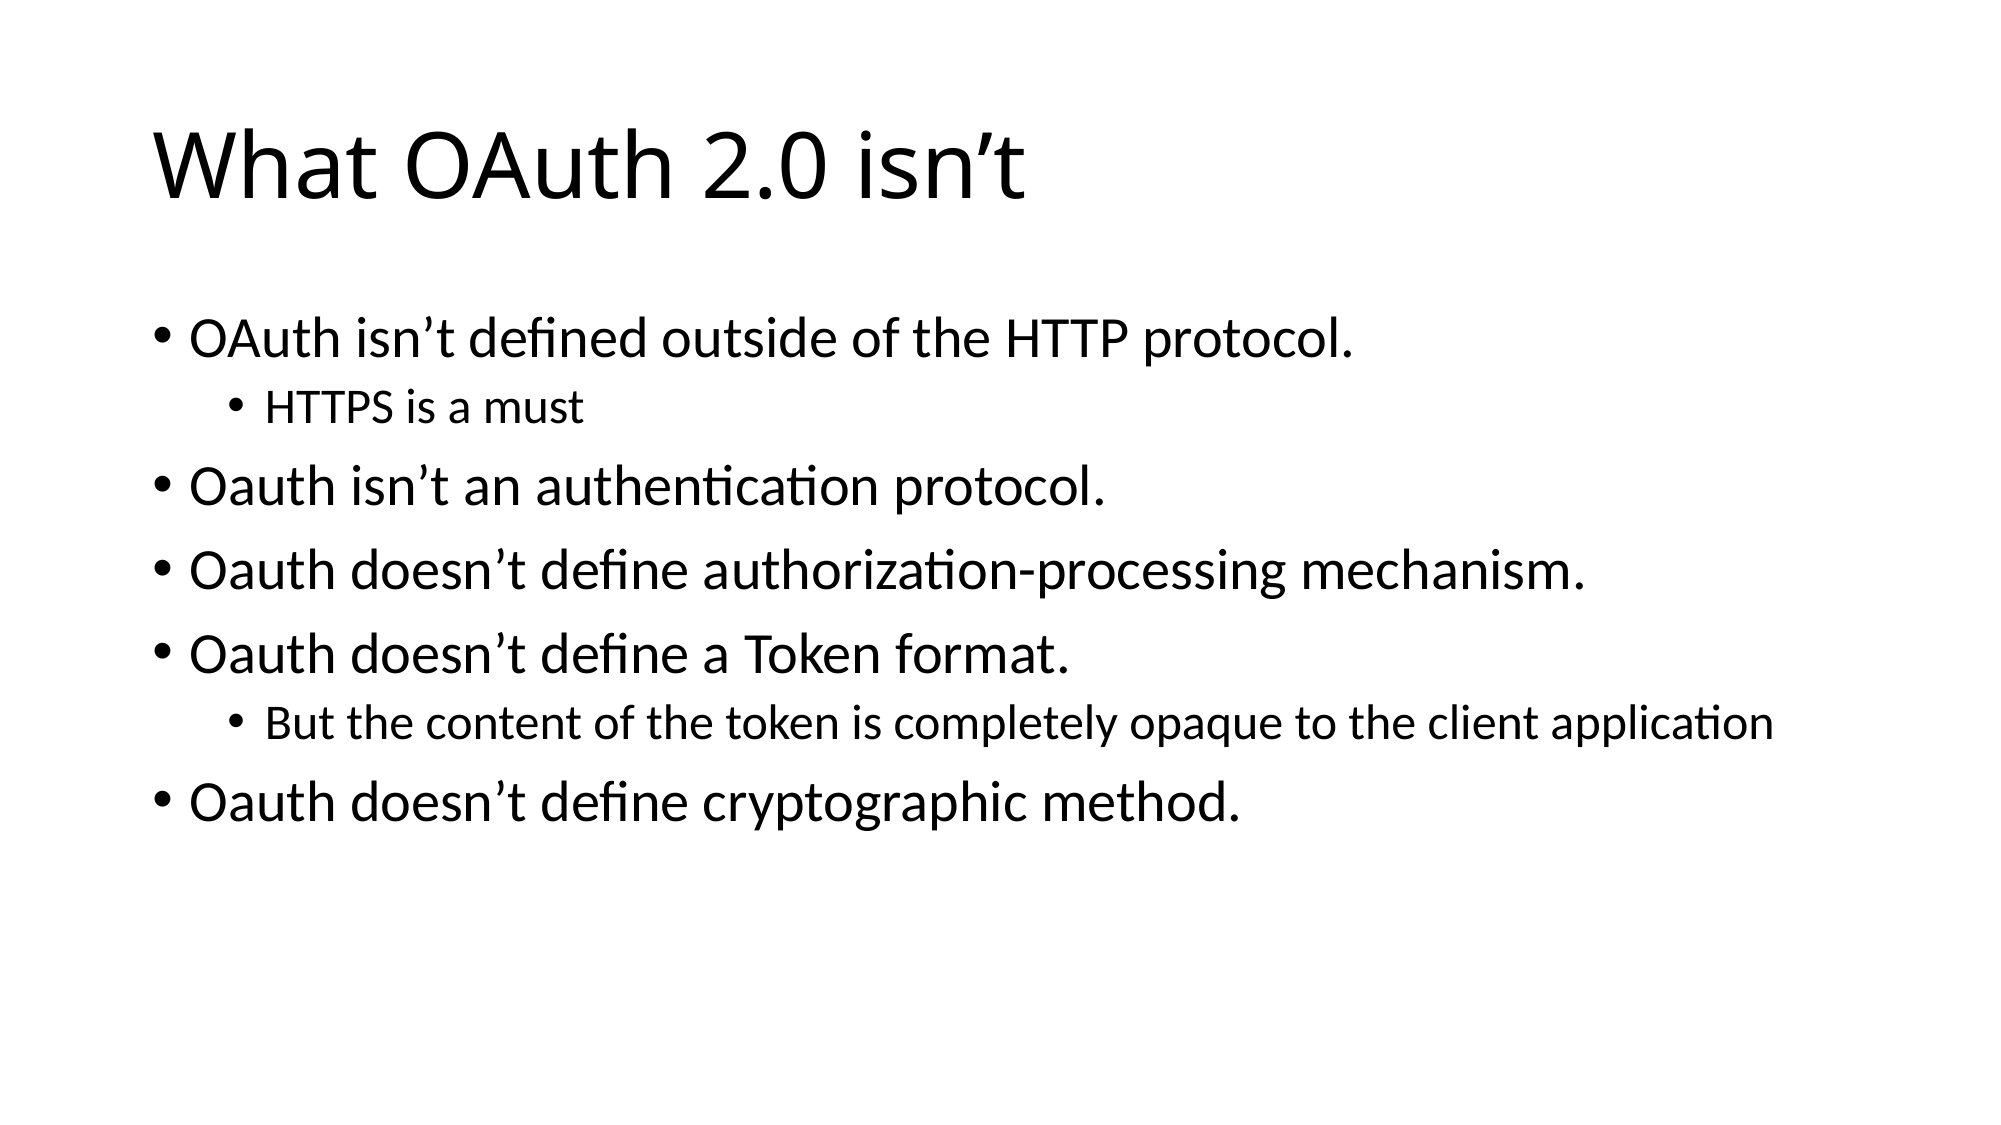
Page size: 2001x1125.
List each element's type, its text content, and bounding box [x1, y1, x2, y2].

title What OAuth 2.0 isn’t [137, 59, 1863, 278]
list OAuth isn’t defined outside of the HTTP protocol. HTTPS is a must Oauth isn’t an authentication protocol. Oauth doesn’t define authorization-processing mechanism. Oauth doesn’t define a Token format. But the content of the token is completely opaque to the client application Oauth doesn’t define cryptographic method. [137, 299, 1863, 1014]
